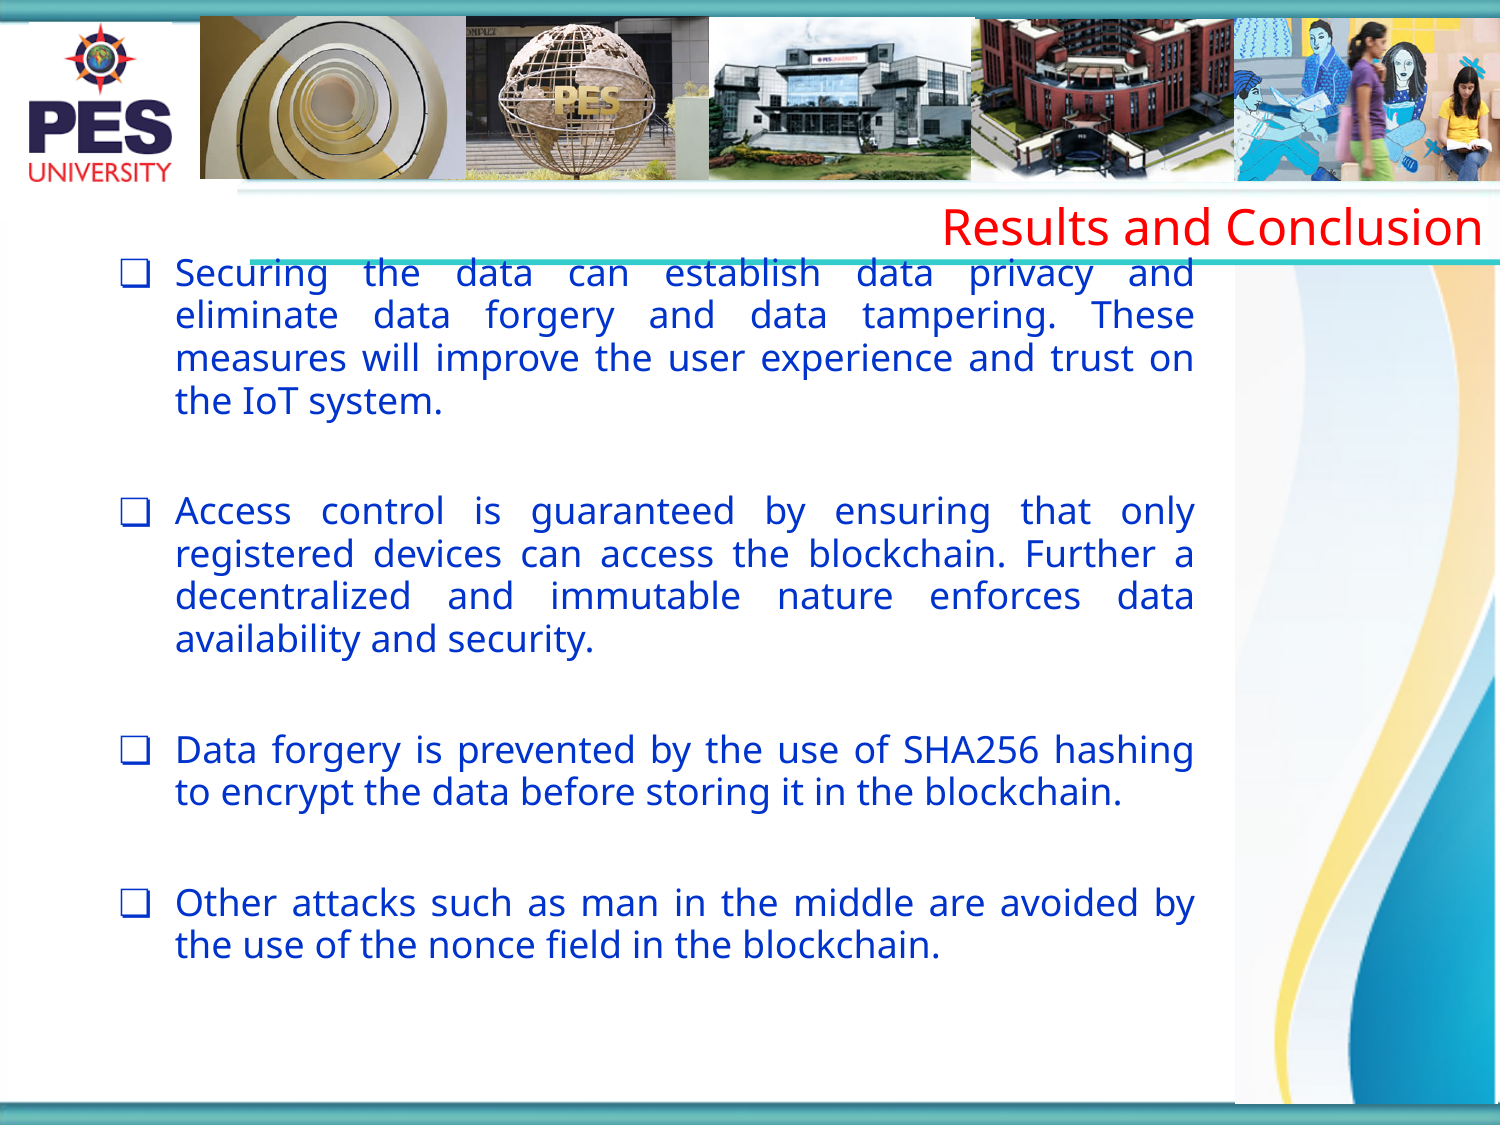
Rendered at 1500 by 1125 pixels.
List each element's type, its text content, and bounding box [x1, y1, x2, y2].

picture [0, 0, 1500, 187]
text_box Results and Conclusion [224, 187, 1500, 264]
text_box Securing the data can establish data privacy and eliminate data forgery and data tampering. These measures will improve the user experience and trust on the IoT system. Access control is guaranteed by ensuring that only registered devices can access the blockchain. Further a decentralized and immutable nature enforces data availability and security. Data forgery is prevented by the use of SHA256 hashing to encrypt the data before storing it in the blockchain. Other attacks such as man in the middle are avoided by the use of the nonce field in the blockchain. [84, 299, 1211, 965]
picture [0, 222, 1500, 1125]
